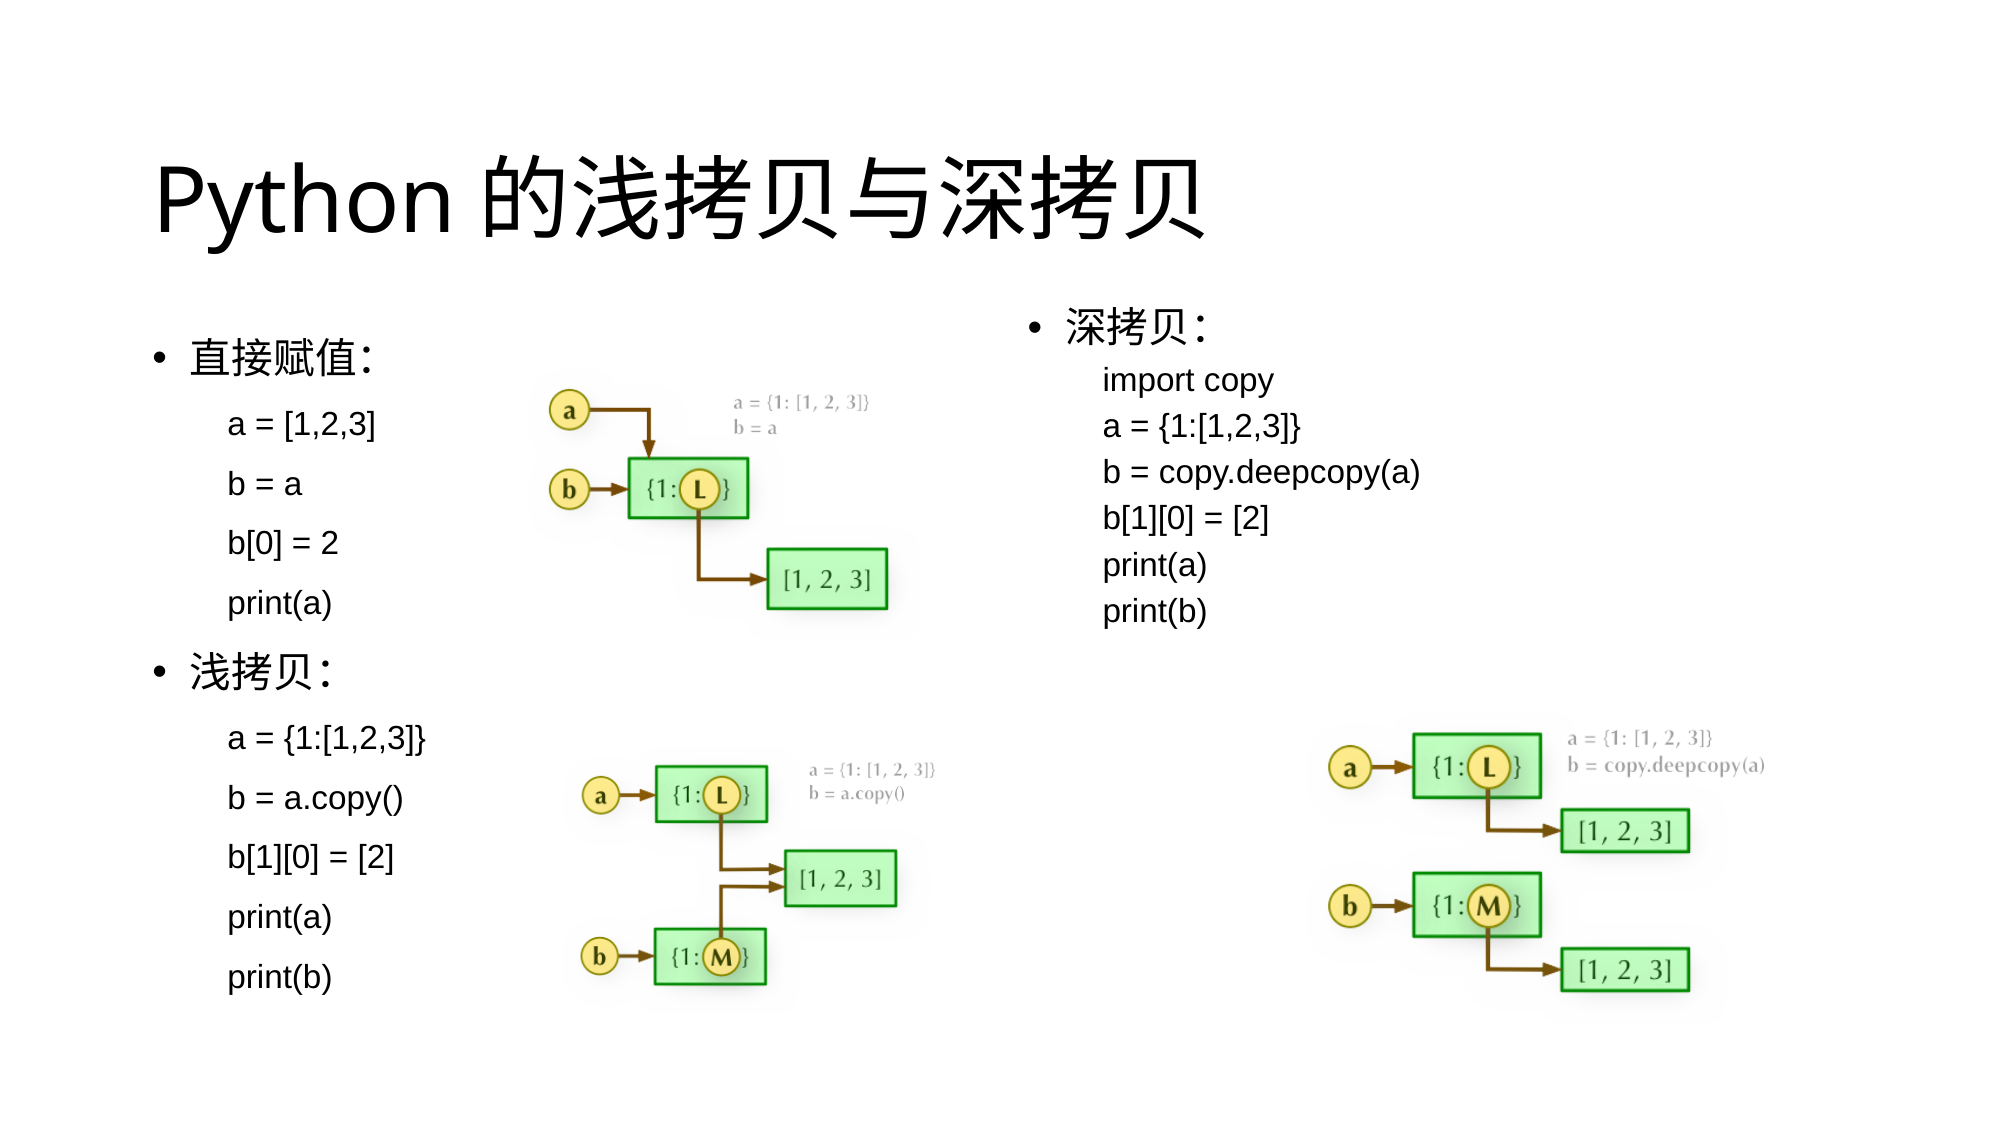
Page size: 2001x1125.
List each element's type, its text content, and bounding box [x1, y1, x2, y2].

list 直接赋值： a = [1,2,3] b = a b[0] = 2 print(a) 浅拷贝： a = {1:[1,2,3]} b = a.copy() b[1][0] = [2] print(a) print(b) [137, 299, 988, 1014]
picture [562, 747, 943, 1014]
picture [1307, 712, 1776, 1025]
list 深拷贝： import copy a = {1:[1,2,3]} b = copy.deepcopy(a) b[1][0] = [2] print(a) print(b) [1012, 299, 1863, 1014]
title Python的浅拷贝与深拷贝 [137, 59, 1863, 278]
picture [528, 369, 919, 641]
